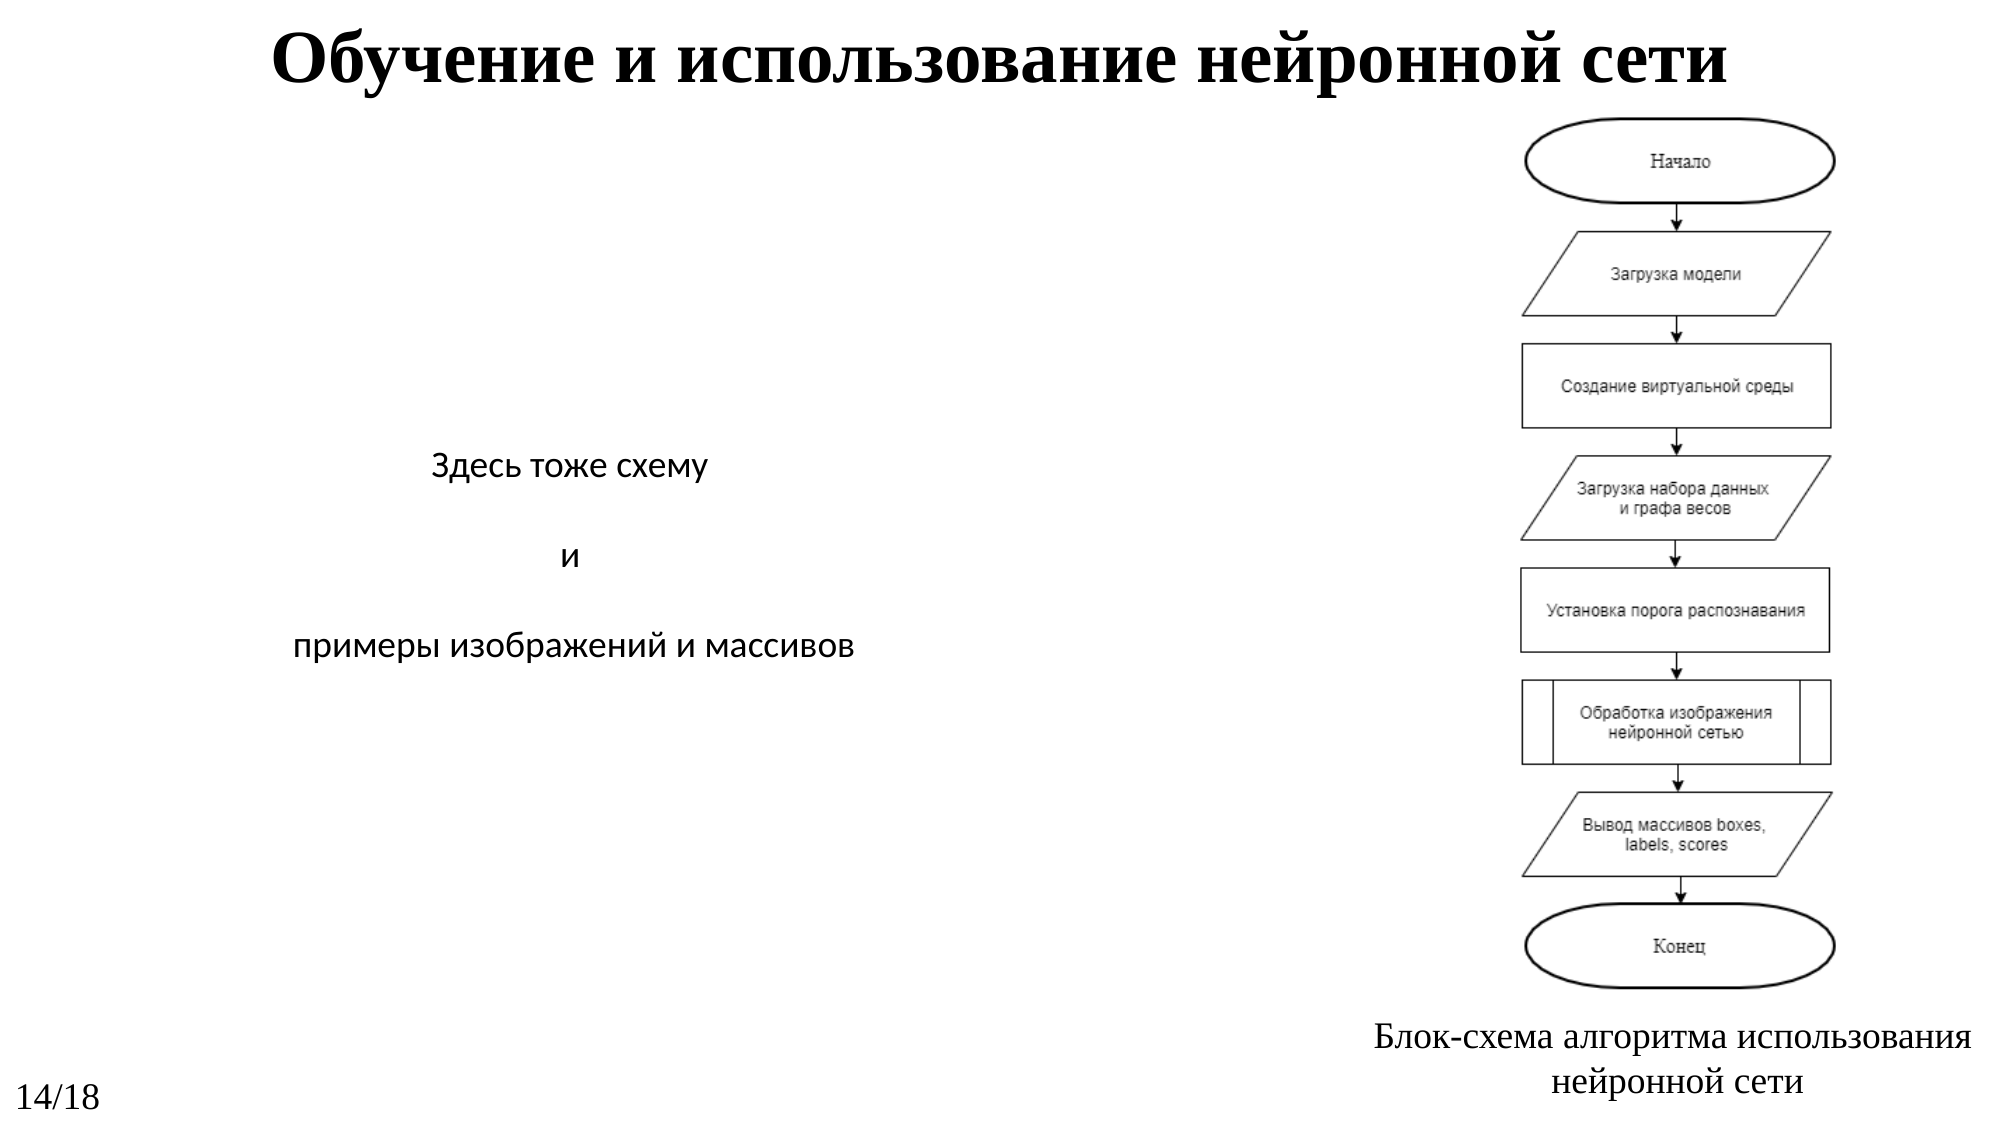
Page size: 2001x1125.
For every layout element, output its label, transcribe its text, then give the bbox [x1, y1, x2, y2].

text_box Здесь тоже схему и примеры изображений и массивов [278, 432, 871, 673]
picture [1505, 112, 1850, 1002]
text_box 14/18 [0, 1064, 140, 1125]
text_box Блок-схема алгоритма использования нейронной сети [1358, 1003, 1997, 1108]
text_box Обучение и использование нейронной сети [0, 0, 2000, 105]
